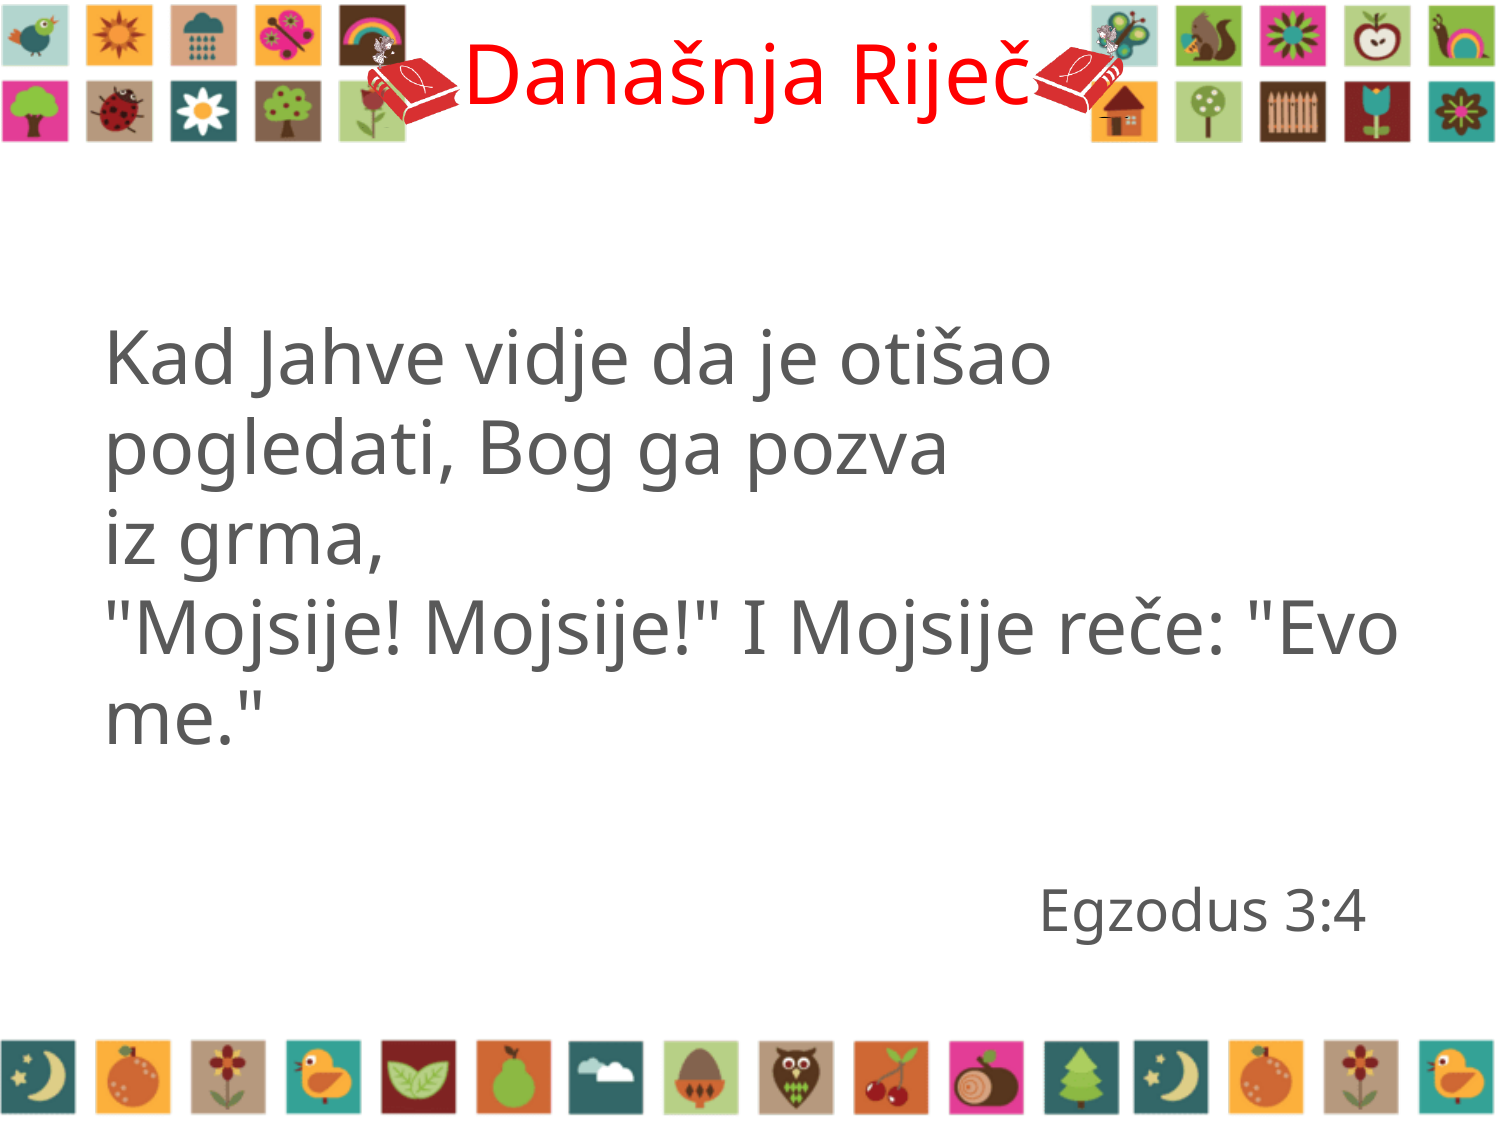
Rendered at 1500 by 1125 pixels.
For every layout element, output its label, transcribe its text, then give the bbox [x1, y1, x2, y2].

picture [1001, 3, 1500, 150]
text_box Egzodus 3:4 [749, 865, 1382, 951]
text_box Kad Jahve vidje da je otišao pogledati, Bog ga pozva iz grma, "Mojsije! Mojsije!" I Mojsije reče: "Evo me." [88, 302, 1436, 858]
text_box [0, 1028, 1500, 1118]
picture [0, 3, 492, 150]
text_box Današnja Riječ [425, 13, 1077, 129]
